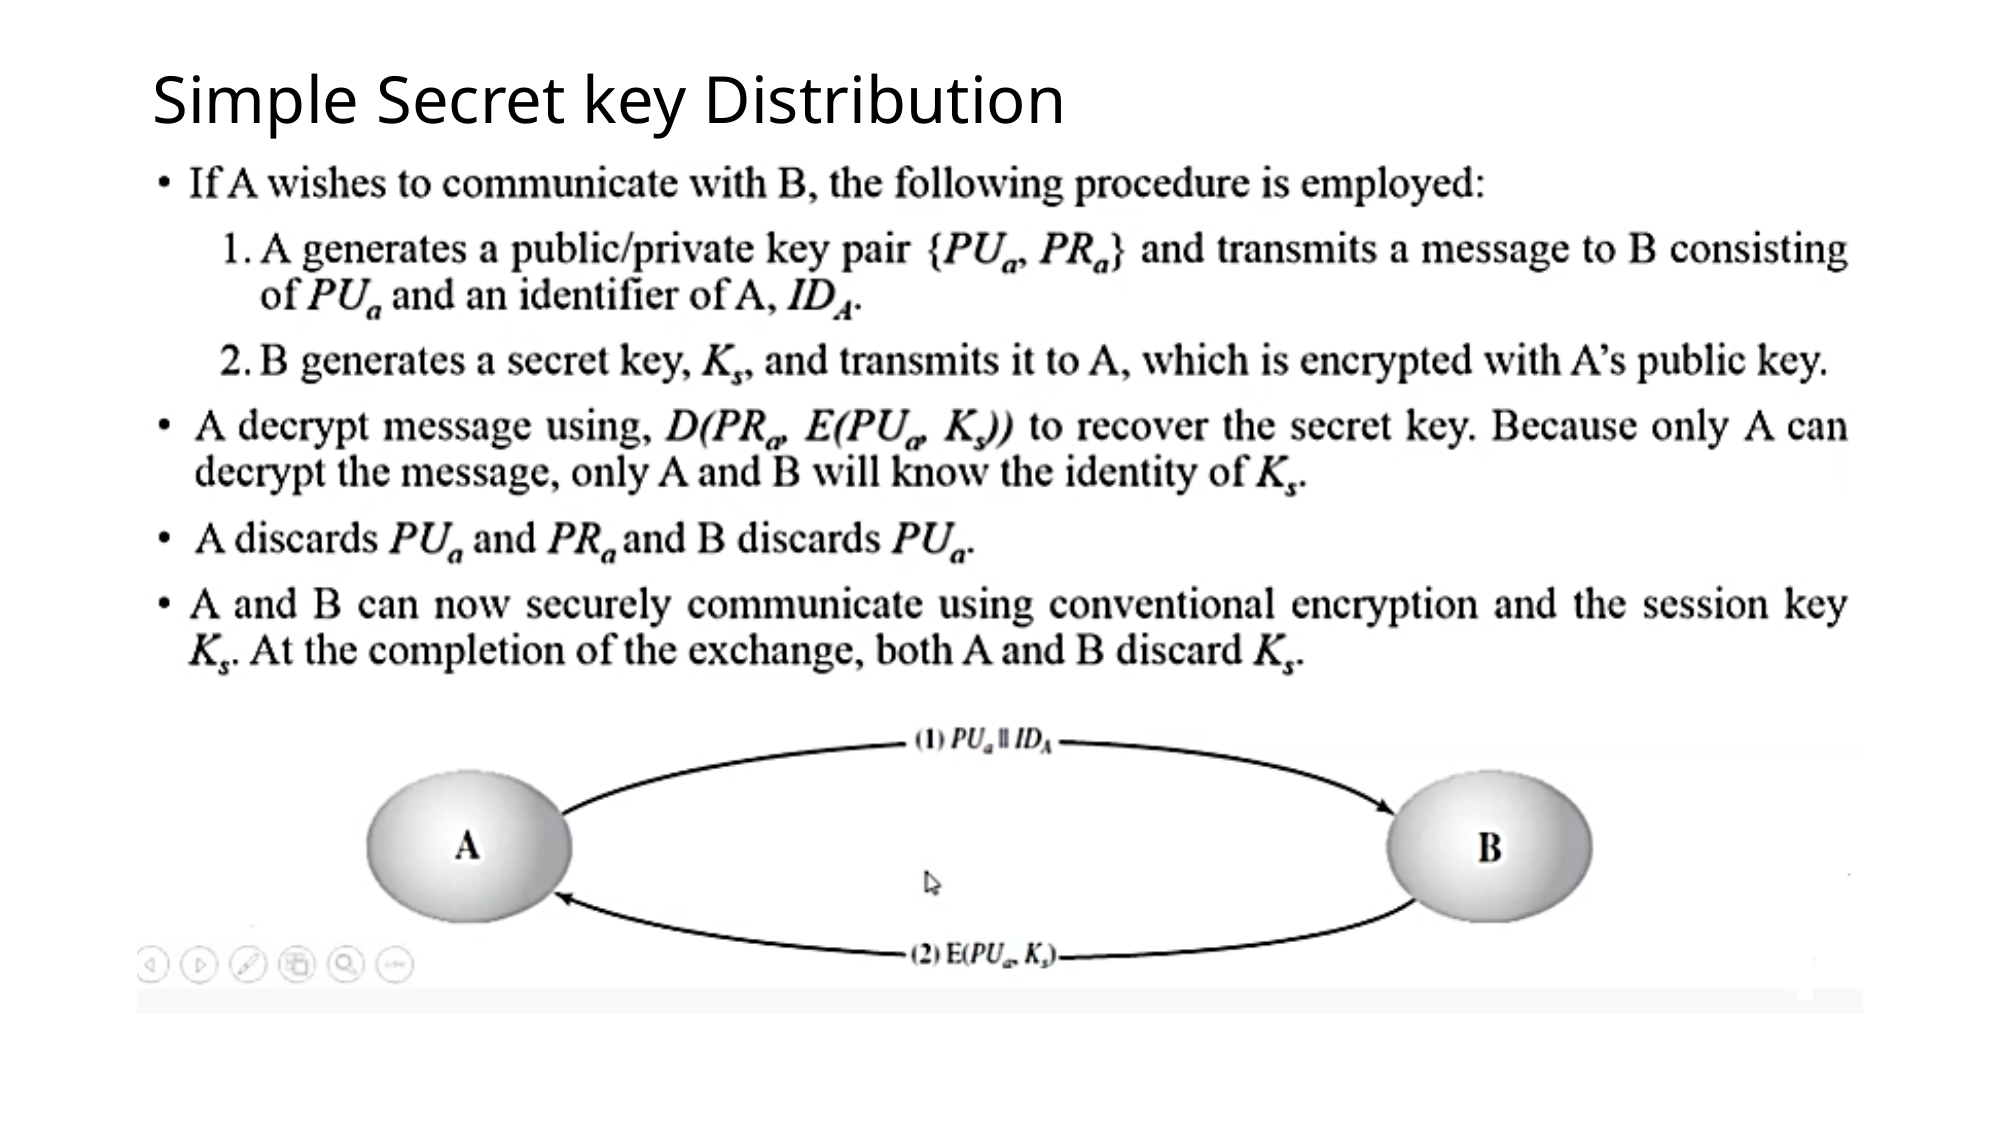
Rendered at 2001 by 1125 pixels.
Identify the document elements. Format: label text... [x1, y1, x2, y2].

picture [137, 162, 1863, 1014]
title Simple Secret key Distribution [137, 59, 1863, 146]
